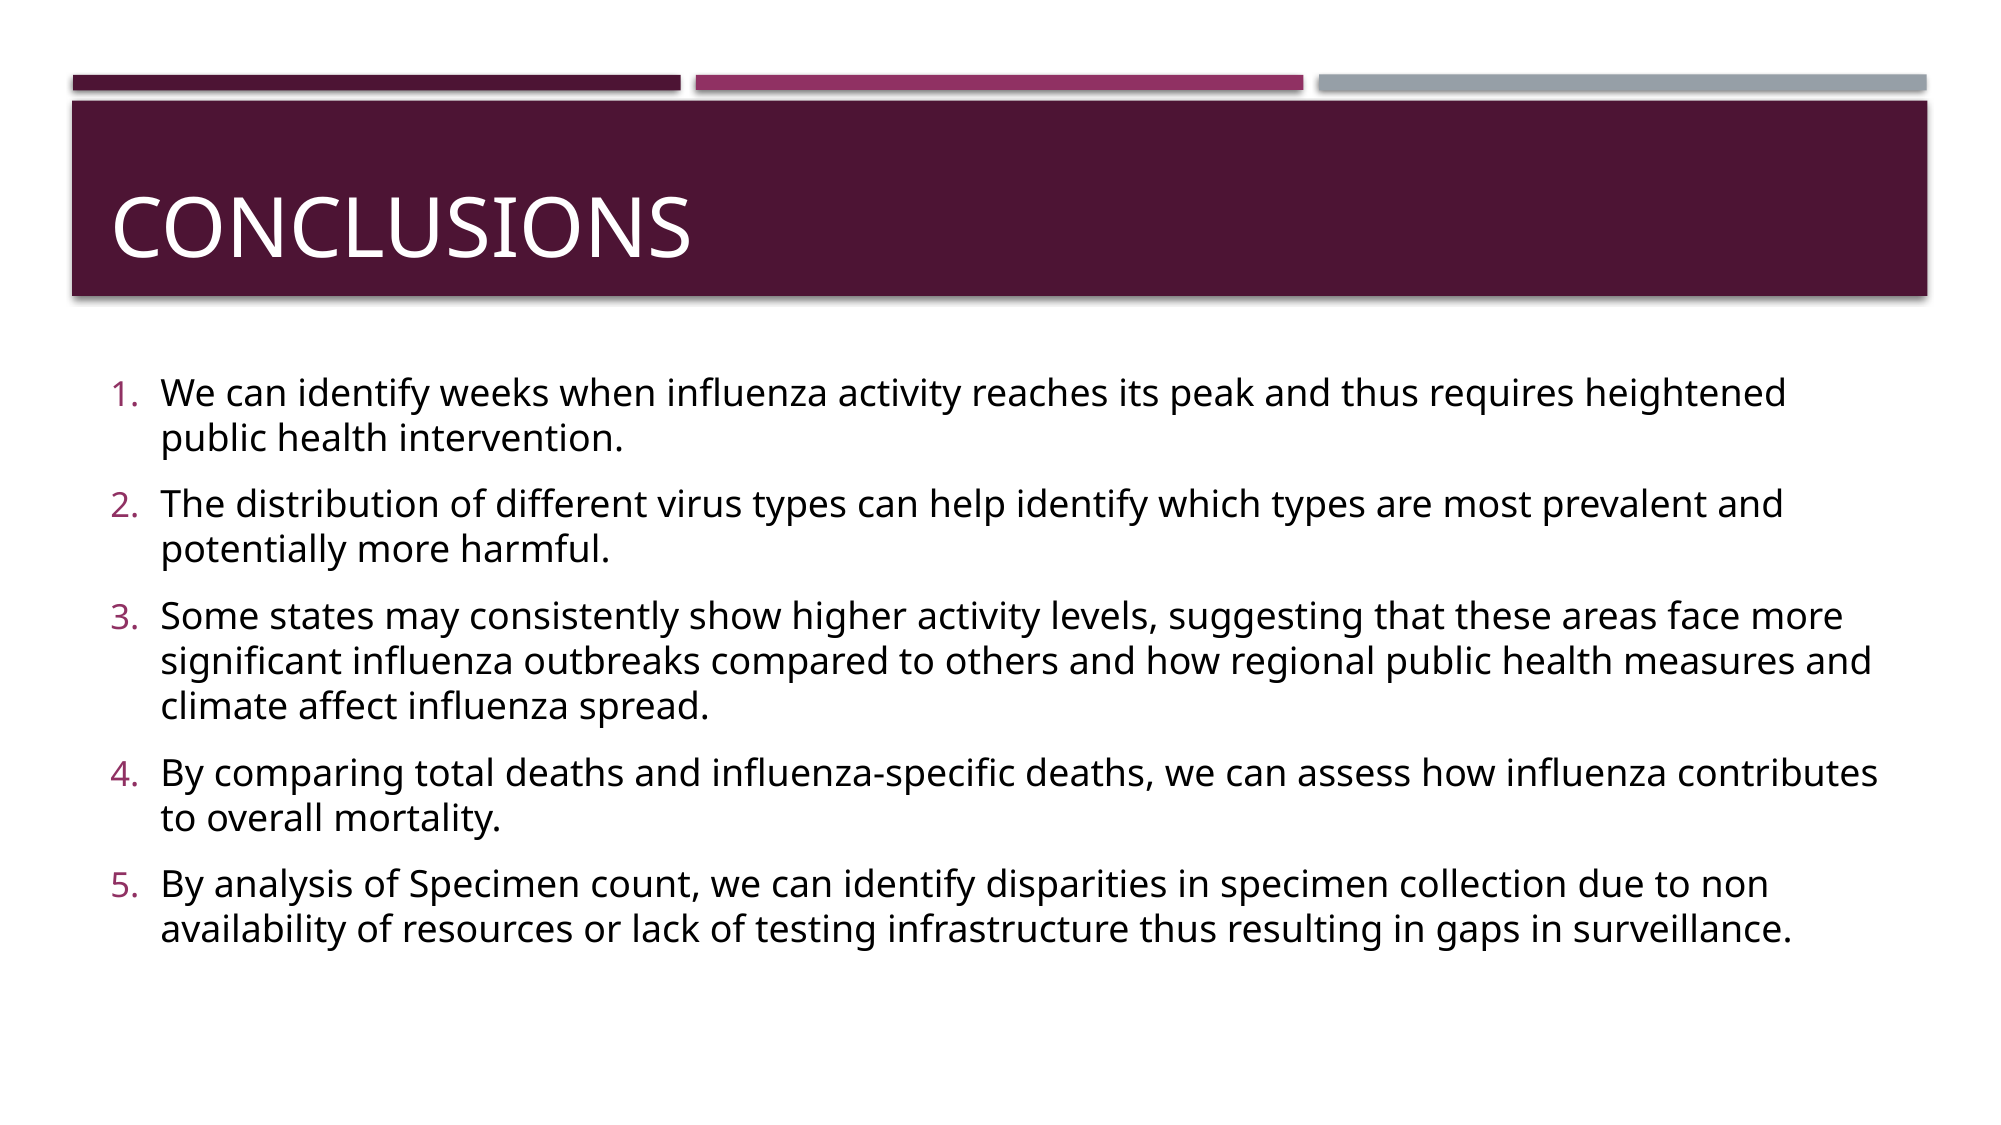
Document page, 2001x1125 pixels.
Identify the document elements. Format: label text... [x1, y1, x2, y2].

list We can identify weeks when influenza activity reaches its peak and thus requires heightened public health intervention. The distribution of different virus types can help identify which types are most prevalent and potentially more harmful. Some states may consistently show higher activity levels, suggesting that these areas face more significant influenza outbreaks compared to others and how regional public health measures and climate affect influenza spread. By comparing total deaths and influenza-specific deaths, we can assess how influenza contributes to overall mortality. By analysis of Specimen count, we can identify disparities in specimen collection due to non availability of resources or lack of testing infrastructure thus resulting in gaps in surveillance. [95, 357, 1905, 962]
title CONCLUSIONS [95, 115, 1905, 282]
